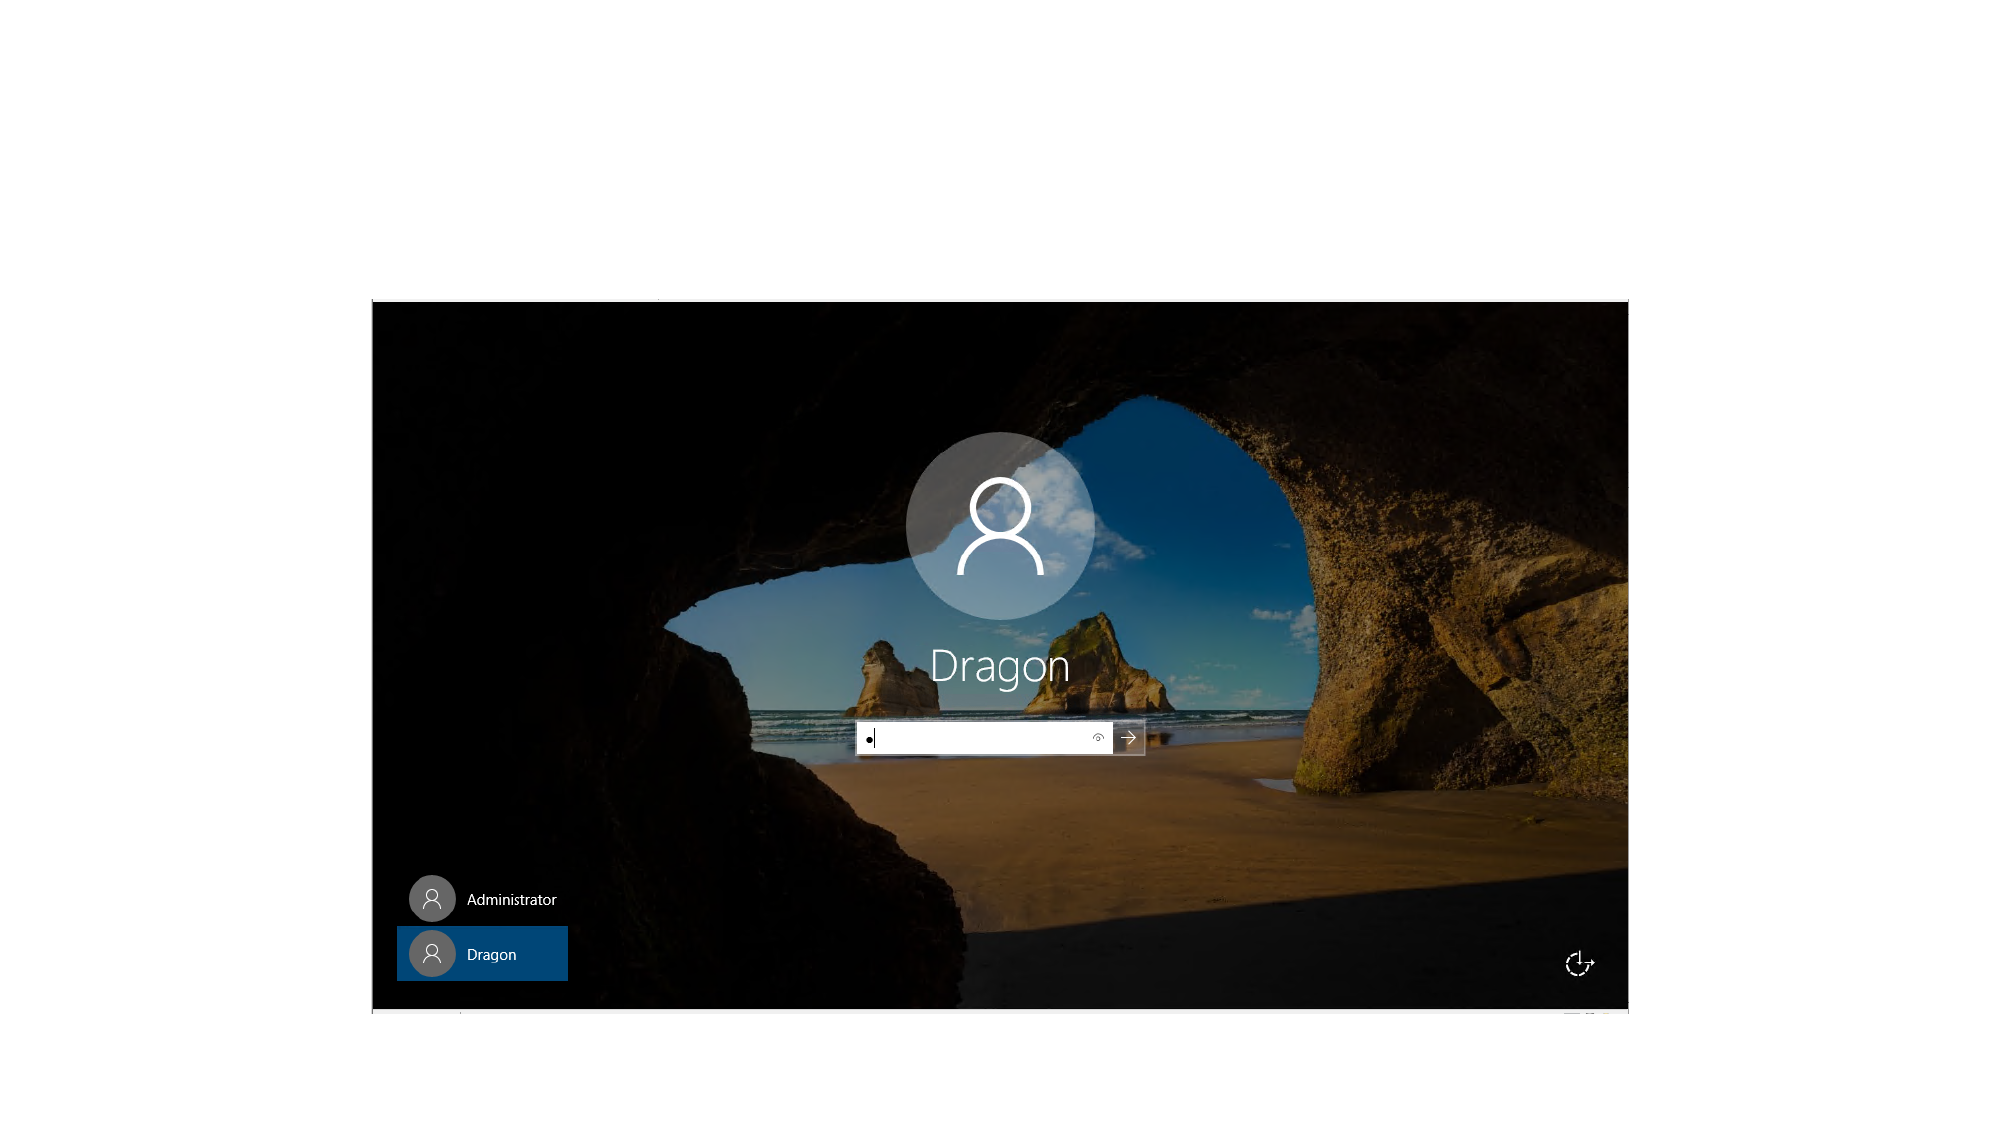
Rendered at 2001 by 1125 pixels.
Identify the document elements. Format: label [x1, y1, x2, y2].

list [371, 299, 1629, 1014]
